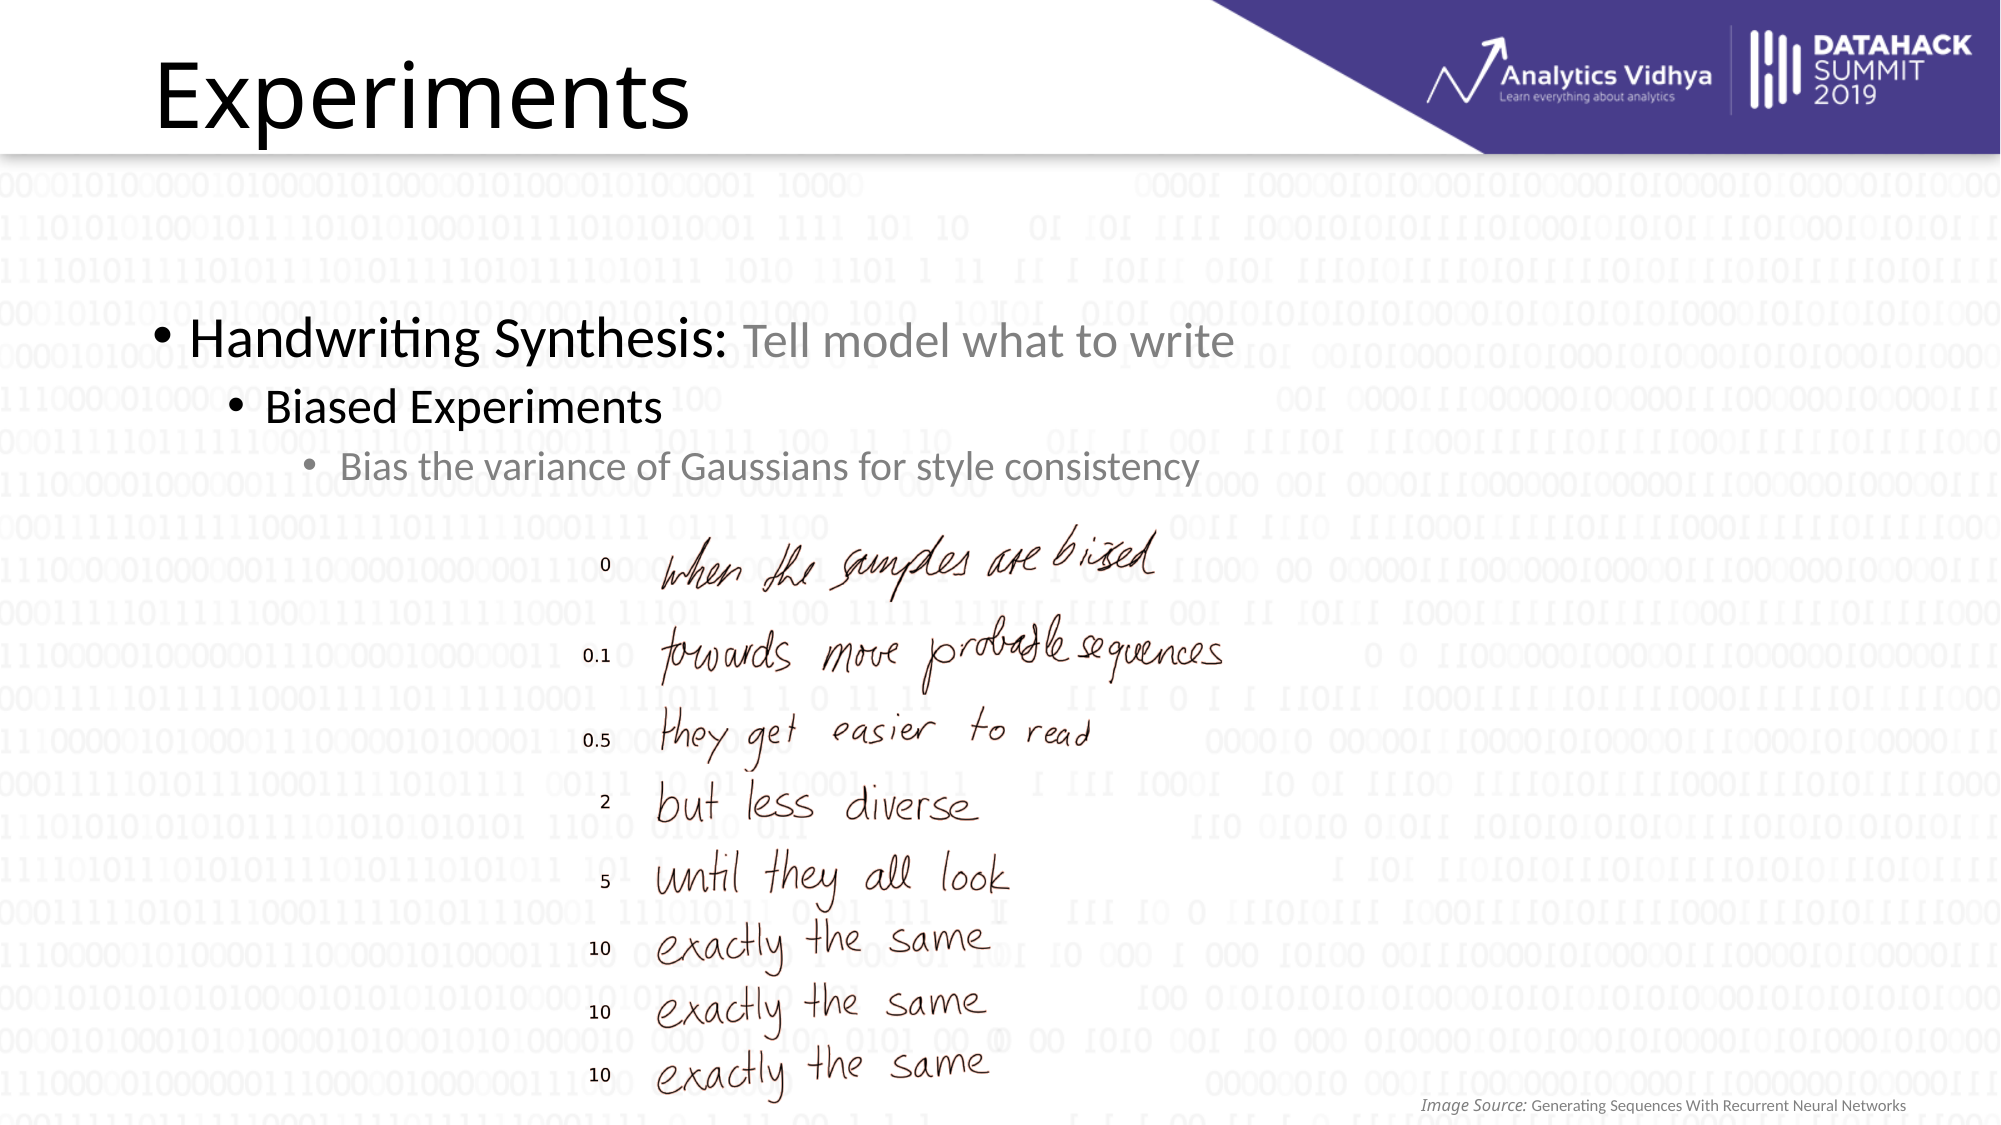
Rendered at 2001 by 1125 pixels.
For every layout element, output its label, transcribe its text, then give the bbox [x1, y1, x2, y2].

text_box Image Source: Generating Sequences With Recurrent Neural Networks [1406, 1087, 1922, 1123]
list Handwriting Synthesis: Tell model what to write Biased Experiments Bias the variance of Gaussians for style consistency [137, 299, 1863, 1014]
picture [0, 0, 2001, 1125]
title Experiments [137, 0, 1863, 208]
